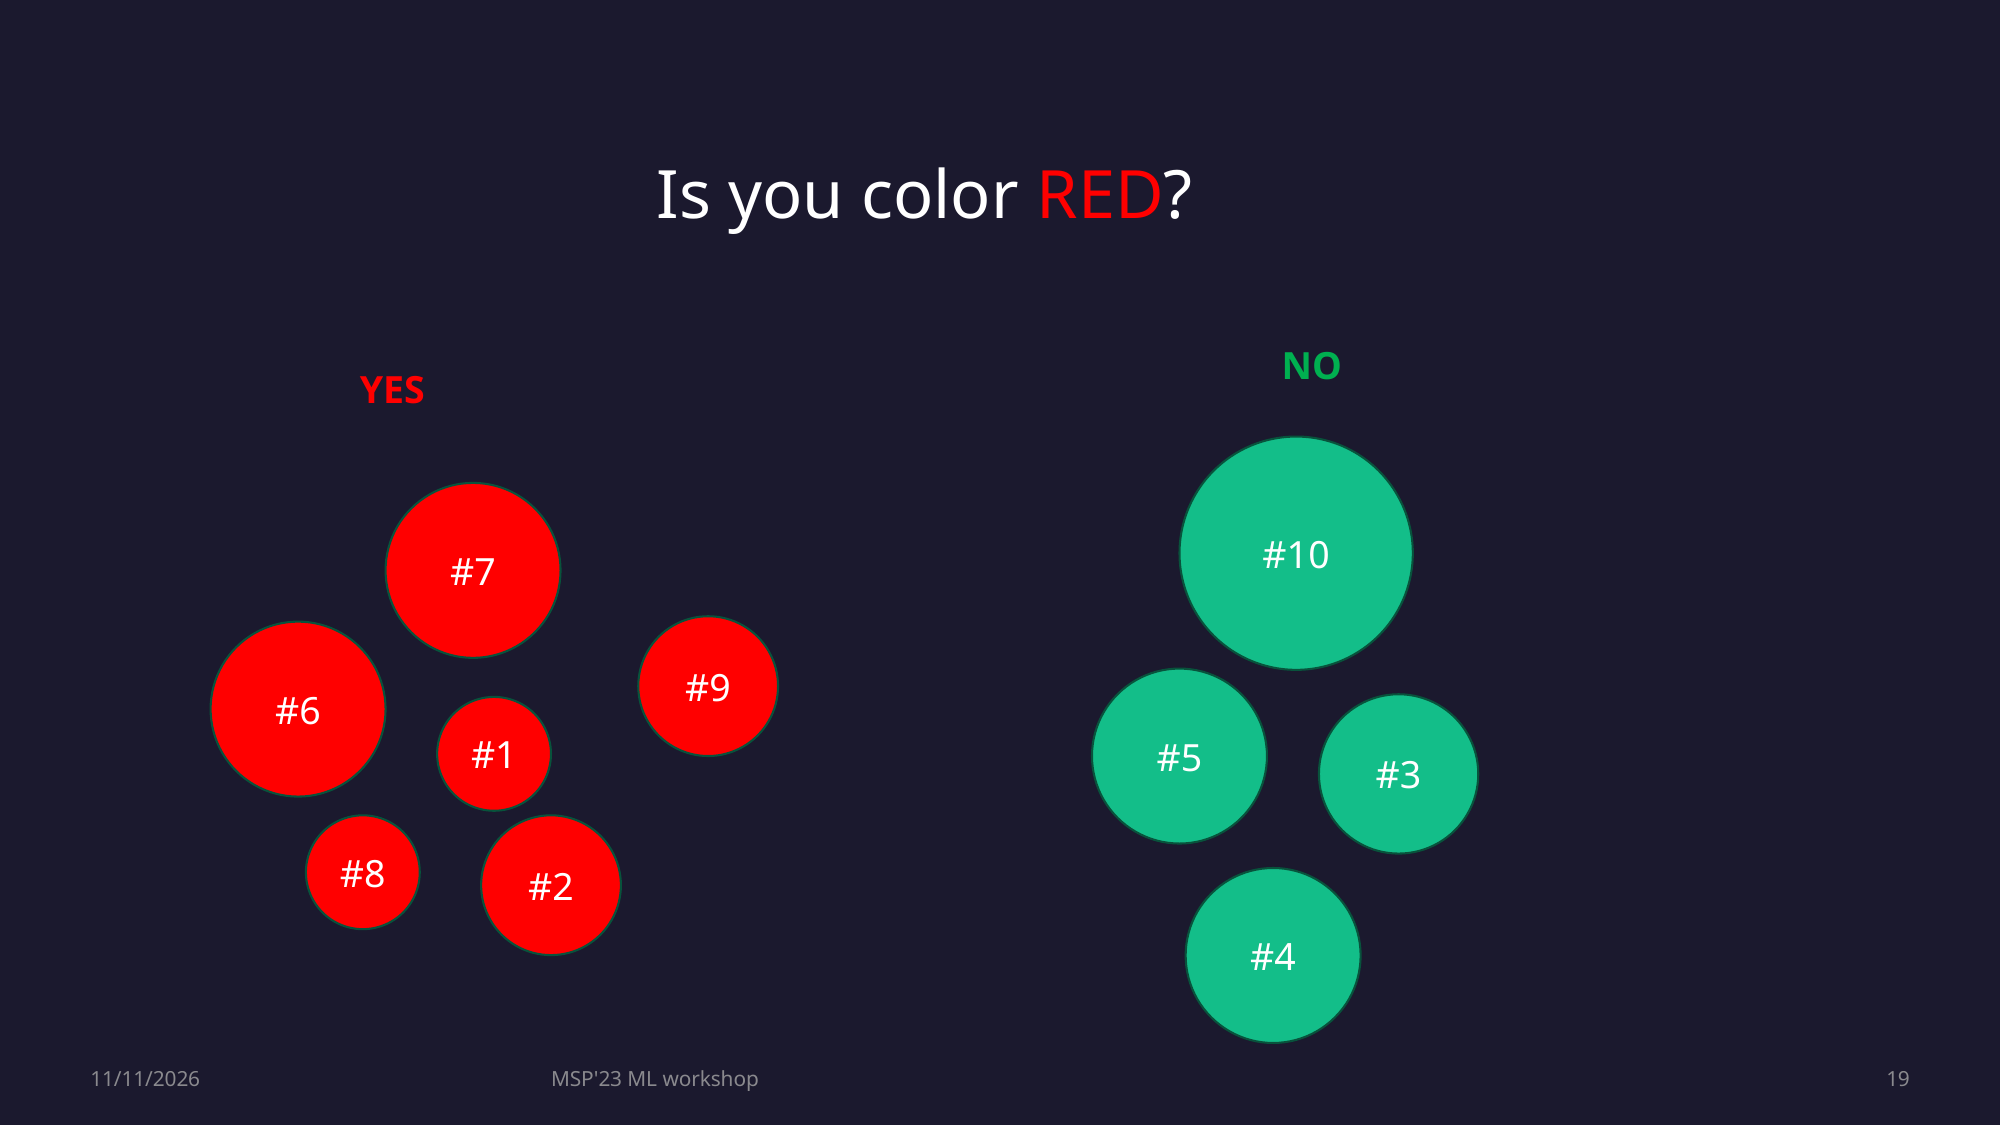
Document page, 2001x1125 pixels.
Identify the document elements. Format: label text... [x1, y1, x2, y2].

text_box #4 [1184, 866, 1362, 1045]
text_box #8 [304, 814, 421, 931]
text_box #9 [637, 615, 780, 758]
text_box YES [345, 358, 520, 418]
text_box #6 [209, 620, 387, 798]
text_box #7 [384, 481, 562, 659]
text_box Is you color RED? [641, 144, 1267, 239]
text_box #5 [1090, 667, 1269, 845]
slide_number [90, 1067, 522, 1093]
text_box #2 [480, 814, 622, 957]
text_box #3 [1317, 693, 1480, 855]
text_box NO [1266, 334, 1425, 395]
footer MSP'23 ML workshop [551, 1067, 1598, 1093]
slide_number 19 [1632, 1067, 1910, 1093]
text_box #1 [436, 695, 553, 812]
text_box #10 [1178, 435, 1414, 671]
